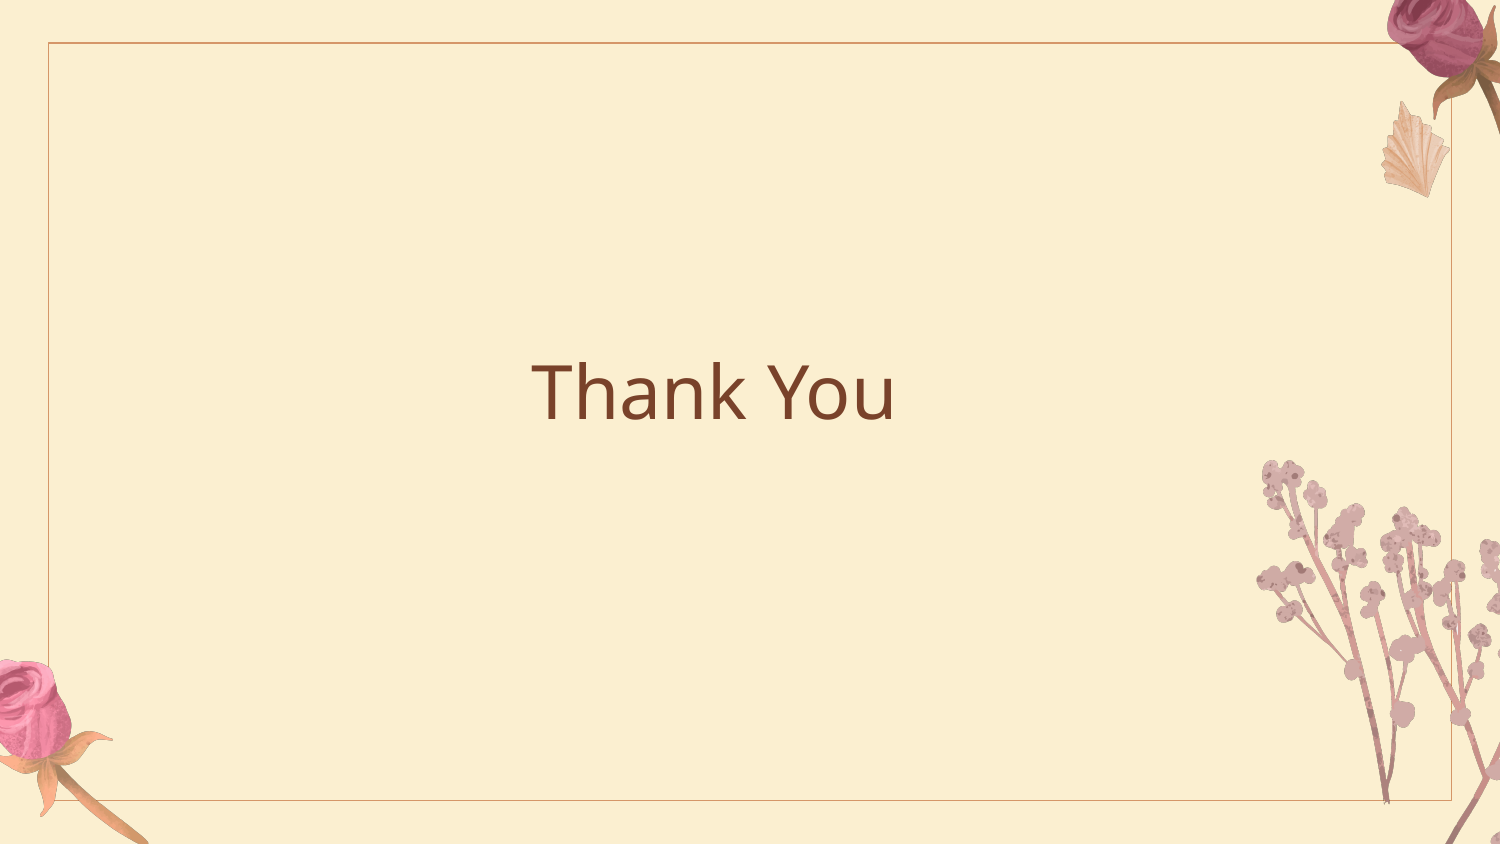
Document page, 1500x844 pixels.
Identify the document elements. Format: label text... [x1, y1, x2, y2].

picture [1338, 0, 1500, 214]
picture [1256, 460, 1500, 844]
picture [0, 655, 156, 844]
title Thank You [516, 343, 1047, 436]
